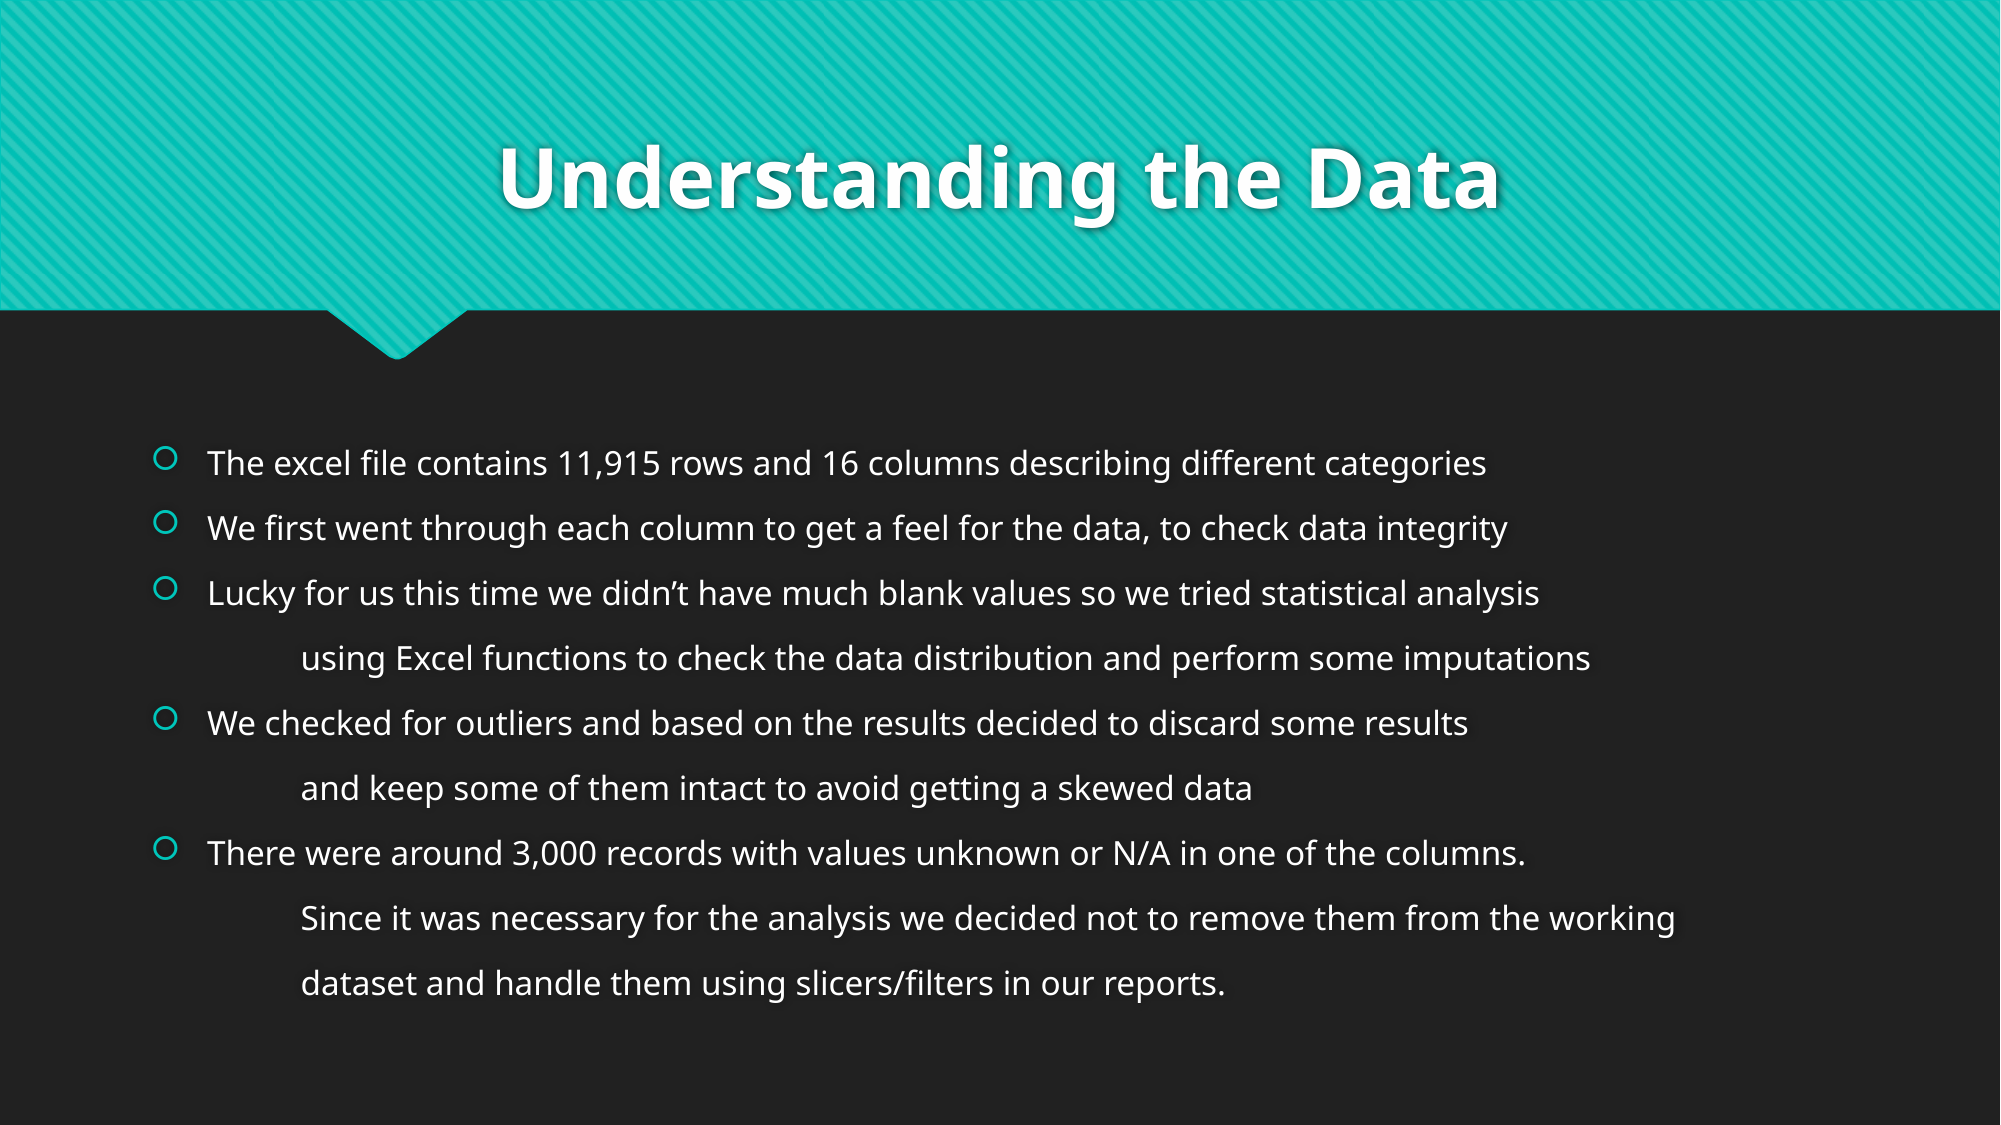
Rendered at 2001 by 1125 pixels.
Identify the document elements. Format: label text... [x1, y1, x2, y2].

title Understanding the Data [132, 73, 1868, 233]
list The excel file contains 11,915 rows and 16 columns describing different categories We first went through each column to get a feel for the data, to check data integrity Lucky for us this time we didn’t have much blank values so we tried statistical analysis using Excel functions to check the data distribution and perform some imputations We checked for outliers and based on the results decided to discard some results and keep some of them intact to avoid getting a skewed data There were around 3,000 records with values unknown or N/A in one of the columns. Since it was necessary for the analysis we decided not to remove them from the working dataset and handle them using slicers/filters in our reports. [135, 428, 1868, 1026]
